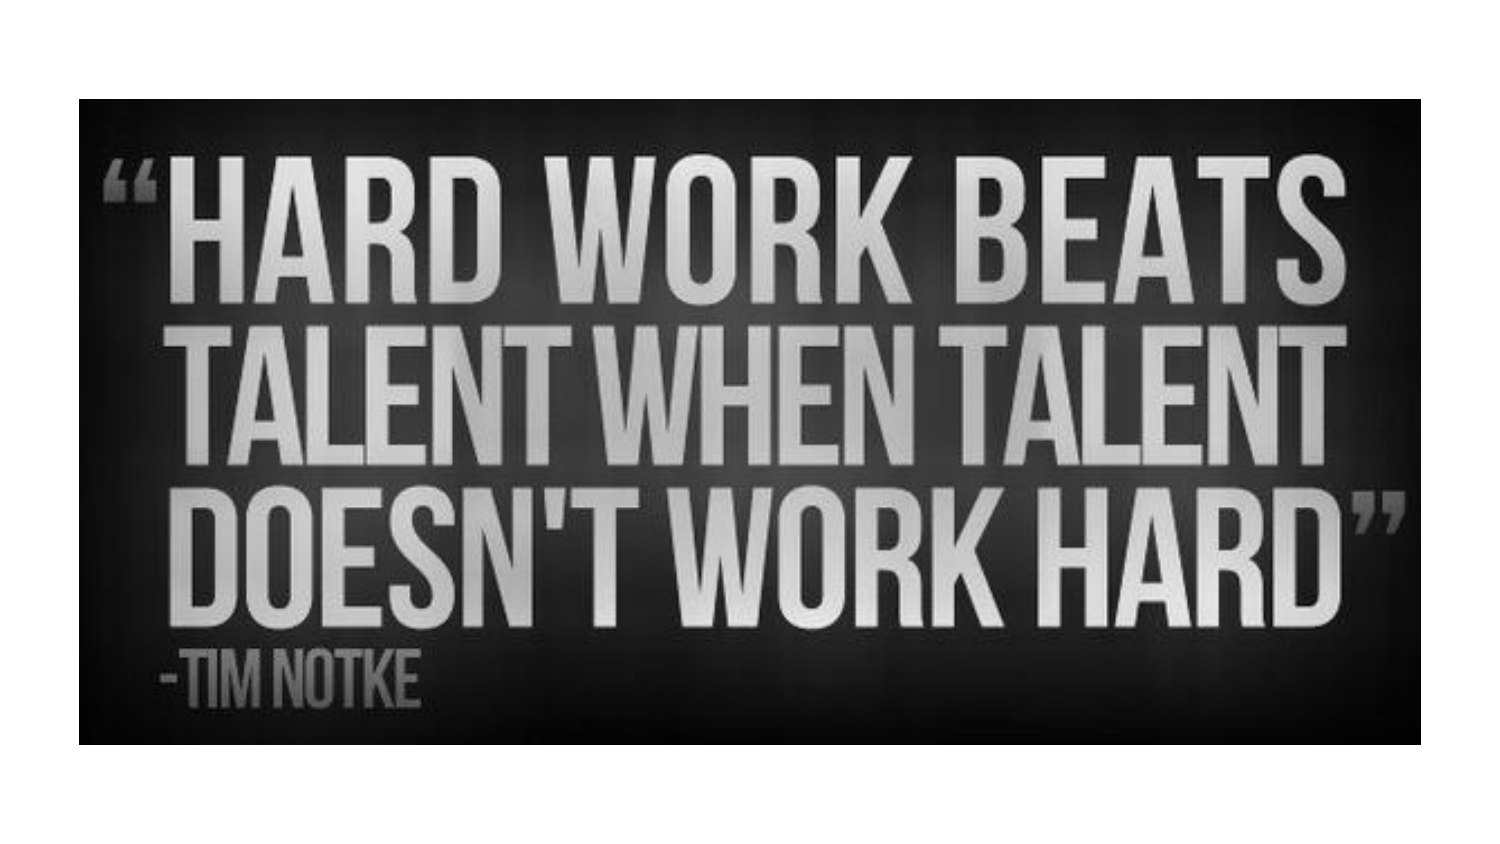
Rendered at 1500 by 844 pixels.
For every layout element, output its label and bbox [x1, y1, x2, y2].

picture [78, 99, 1422, 745]
